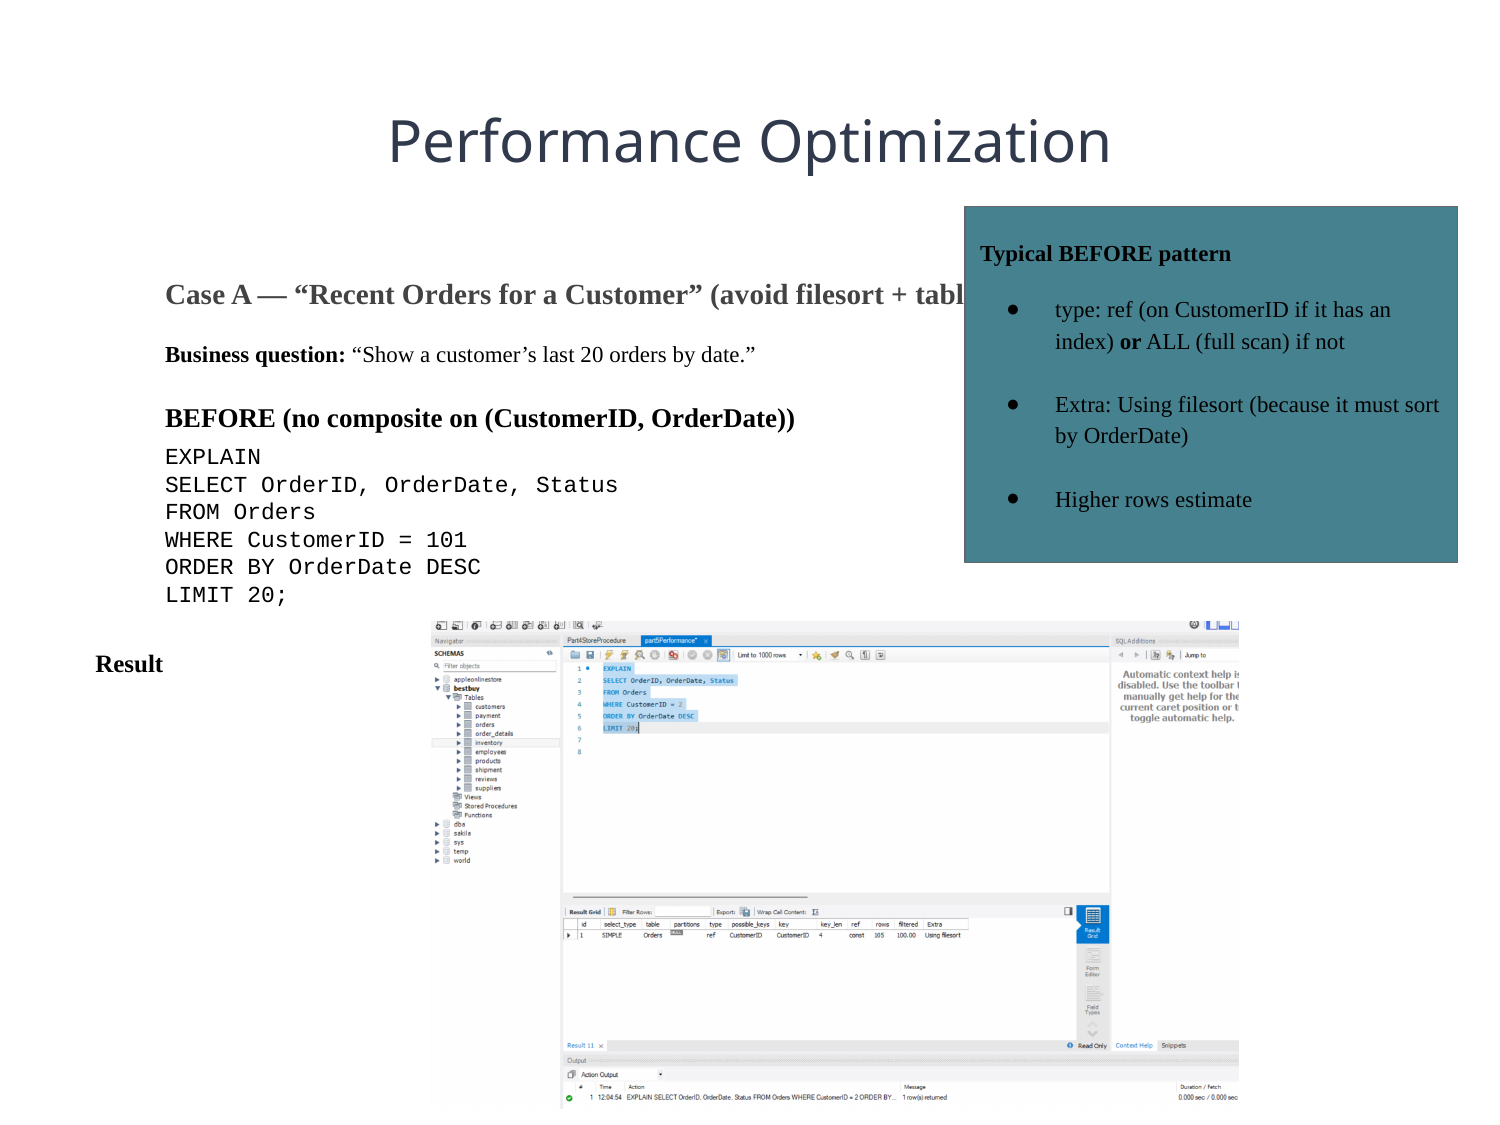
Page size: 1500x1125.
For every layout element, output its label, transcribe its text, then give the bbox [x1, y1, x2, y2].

text_box Result [80, 628, 425, 693]
list Case A — “Recent Orders for a Customer” (avoid filesort + table scan) Business question: “Show a customer’s last 20 orders by date.” BEFORE (no composite on (CustomerID, OrderDate)) EXPLAIN SELECT OrderID, OrderDate, Status FROM Orders WHERE CustomerID = 101 ORDER BY OrderDate DESC LIMIT 20; [75, 262, 1425, 1005]
picture [430, 620, 1239, 1110]
title Performance Optimization [75, 45, 1425, 233]
text_box Typical BEFORE pattern type: ref (on CustomerID if it has an index) or ALL (full scan) if not Extra: Using filesort (because it must sort by OrderDate) Higher rows estimate [965, 206, 1458, 563]
